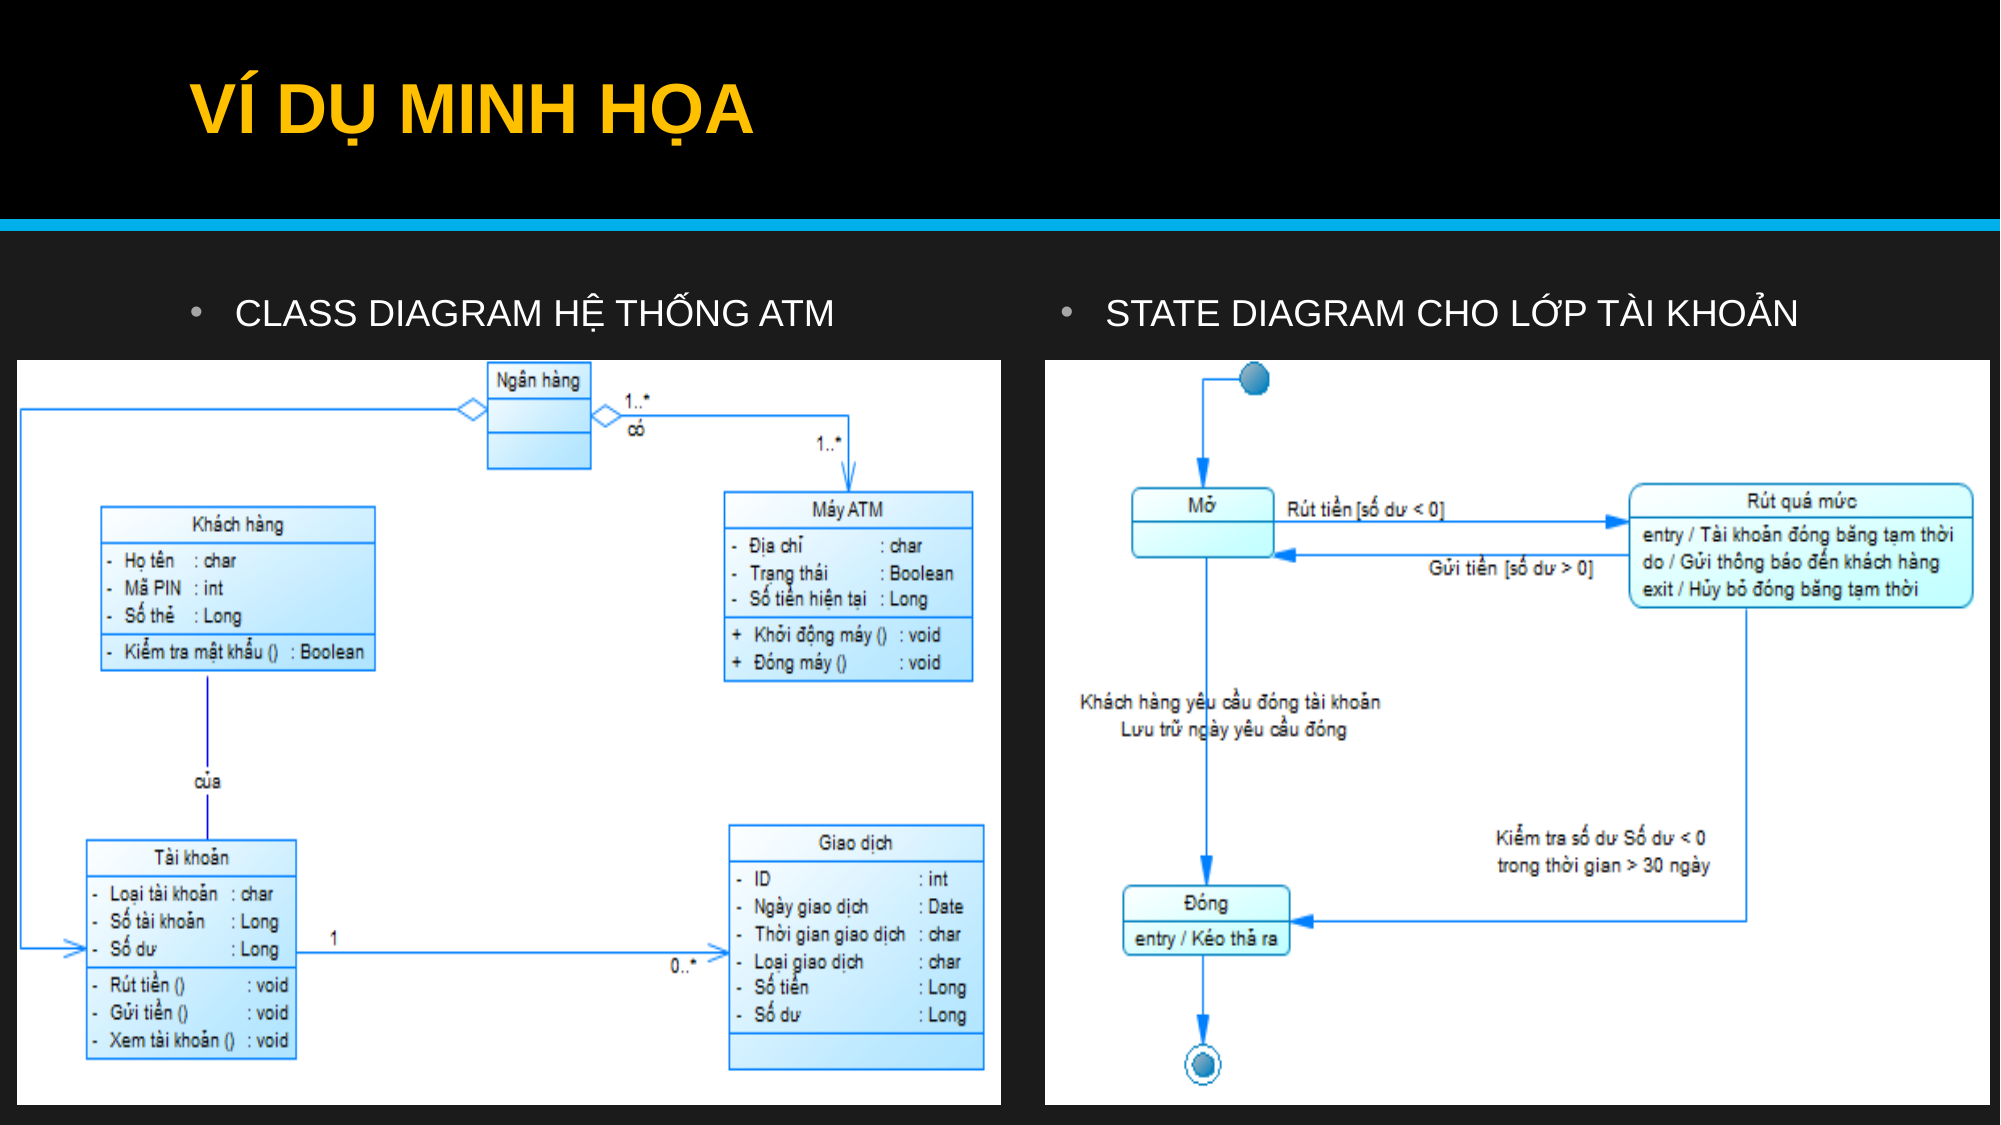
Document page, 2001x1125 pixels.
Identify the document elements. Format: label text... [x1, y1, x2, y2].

list CLASS DIAGRAM HỆ THỐNG ATM [174, 281, 955, 360]
list STATE DIAGRAM CHO LỚP TÀI KHOẢN [1045, 281, 1825, 360]
picture [1045, 360, 1990, 1105]
picture [17, 360, 1001, 1105]
title VÍ DỤ MINH HỌA [174, 20, 1825, 201]
